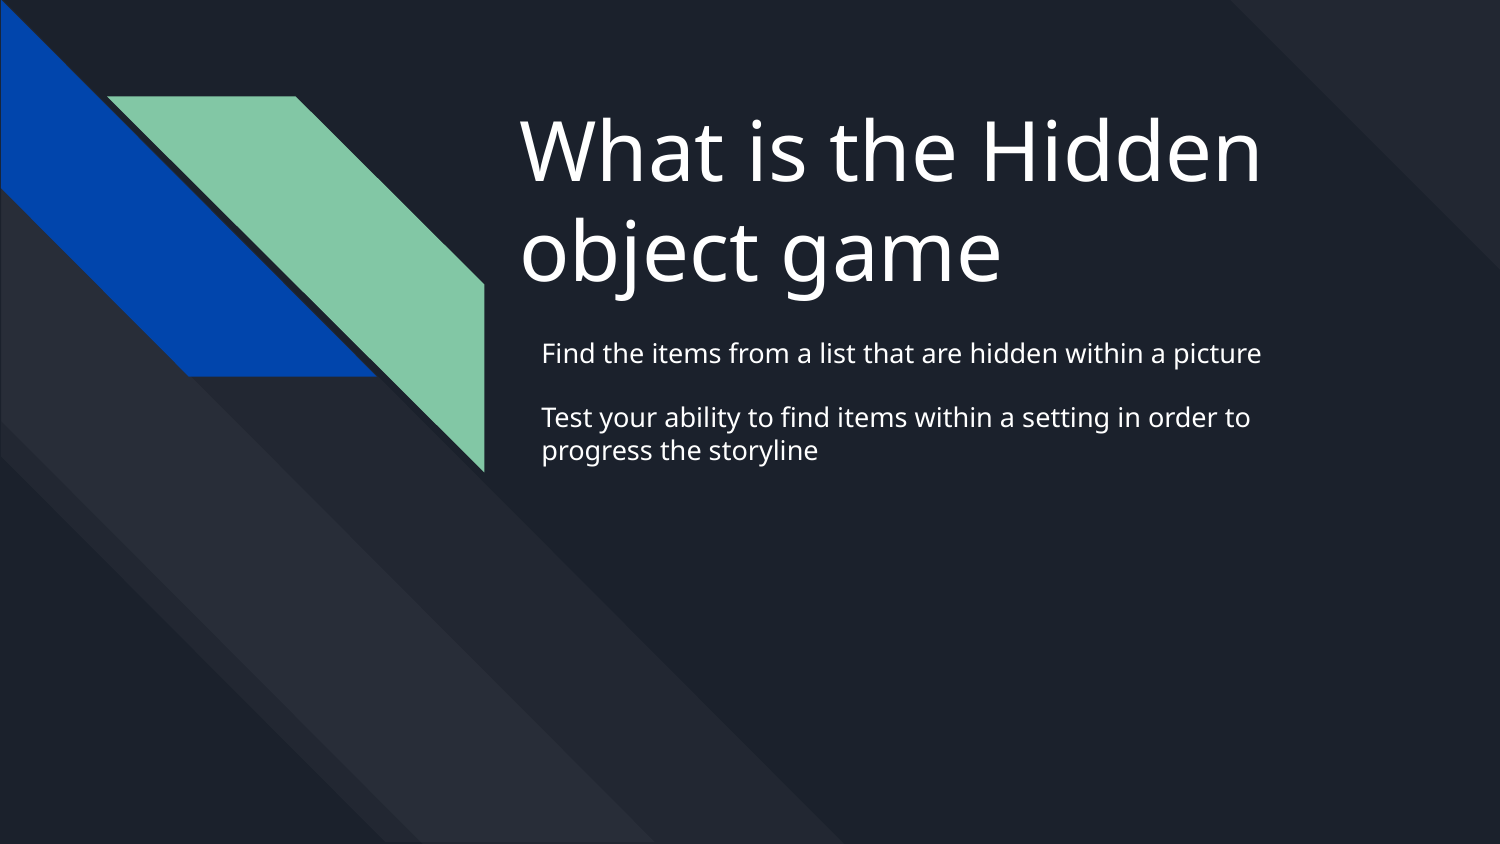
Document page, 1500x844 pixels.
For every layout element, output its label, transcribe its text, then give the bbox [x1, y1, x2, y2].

subtitle Find the items from a list that are hidden within a picture Test your ability to find items within a setting in order to progress the storyline [526, 321, 1321, 728]
title What is the Hidden object game [504, 83, 1328, 343]
